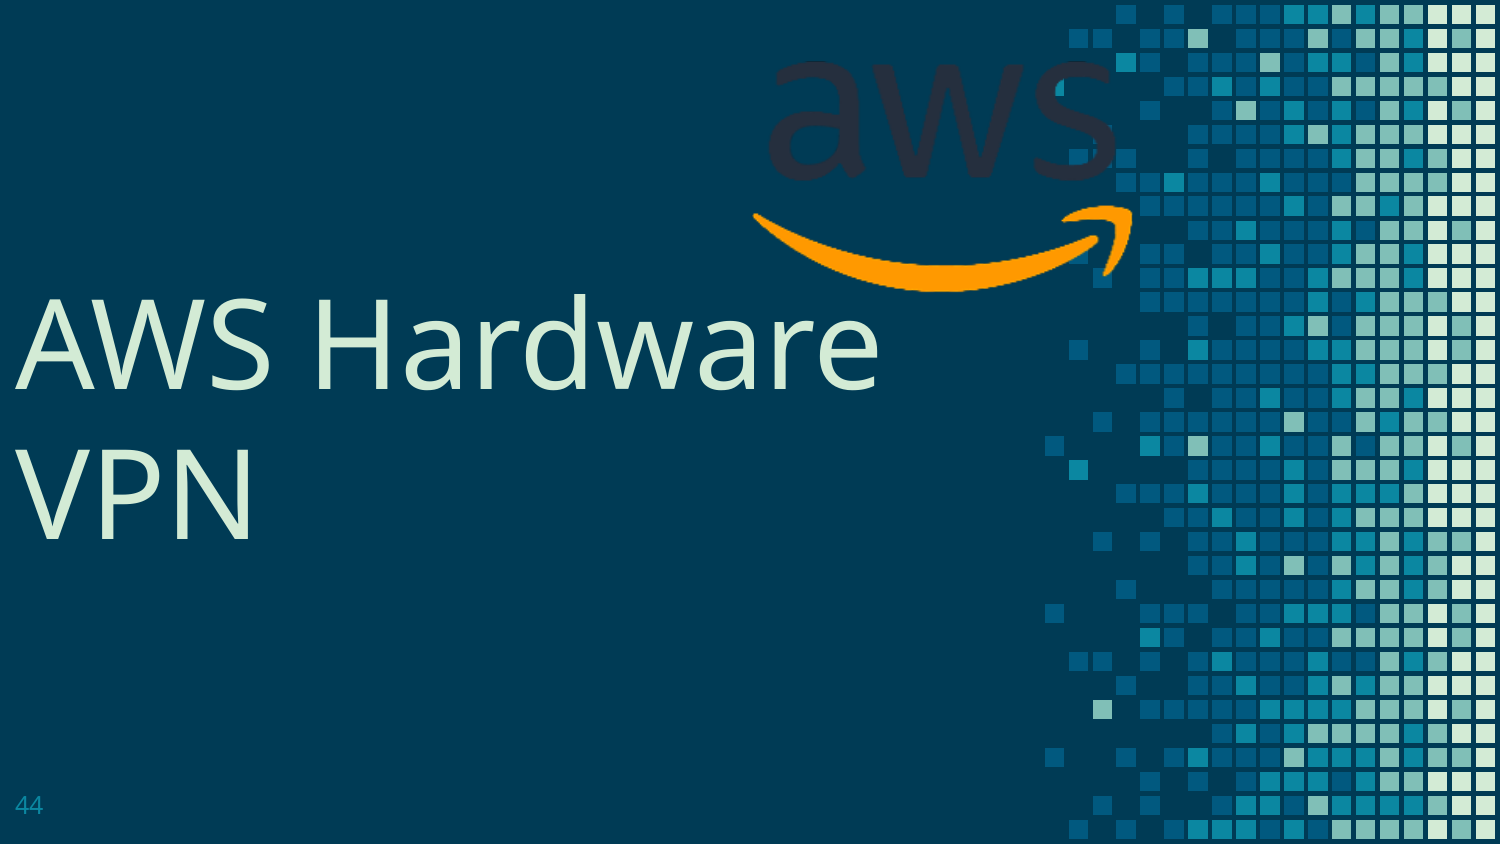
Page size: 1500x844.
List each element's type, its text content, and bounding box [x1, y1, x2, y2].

picture [481, 321, 519, 388]
picture [820, 321, 877, 388]
picture [406, 321, 459, 388]
picture [700, 321, 753, 388]
picture [92, 300, 204, 388]
picture [769, 62, 865, 180]
picture [320, 300, 387, 388]
picture [873, 65, 1023, 177]
picture [1062, 206, 1132, 276]
picture [526, 295, 585, 388]
picture [753, 214, 1099, 292]
picture [775, 321, 813, 388]
picture [1117, 54, 1135, 71]
picture [213, 299, 268, 388]
picture [1034, 62, 1115, 180]
title AWS Hardware VPN [0, 388, 1088, 580]
slide_number 44 [0, 774, 90, 839]
picture [16, 300, 93, 388]
picture [598, 322, 692, 388]
